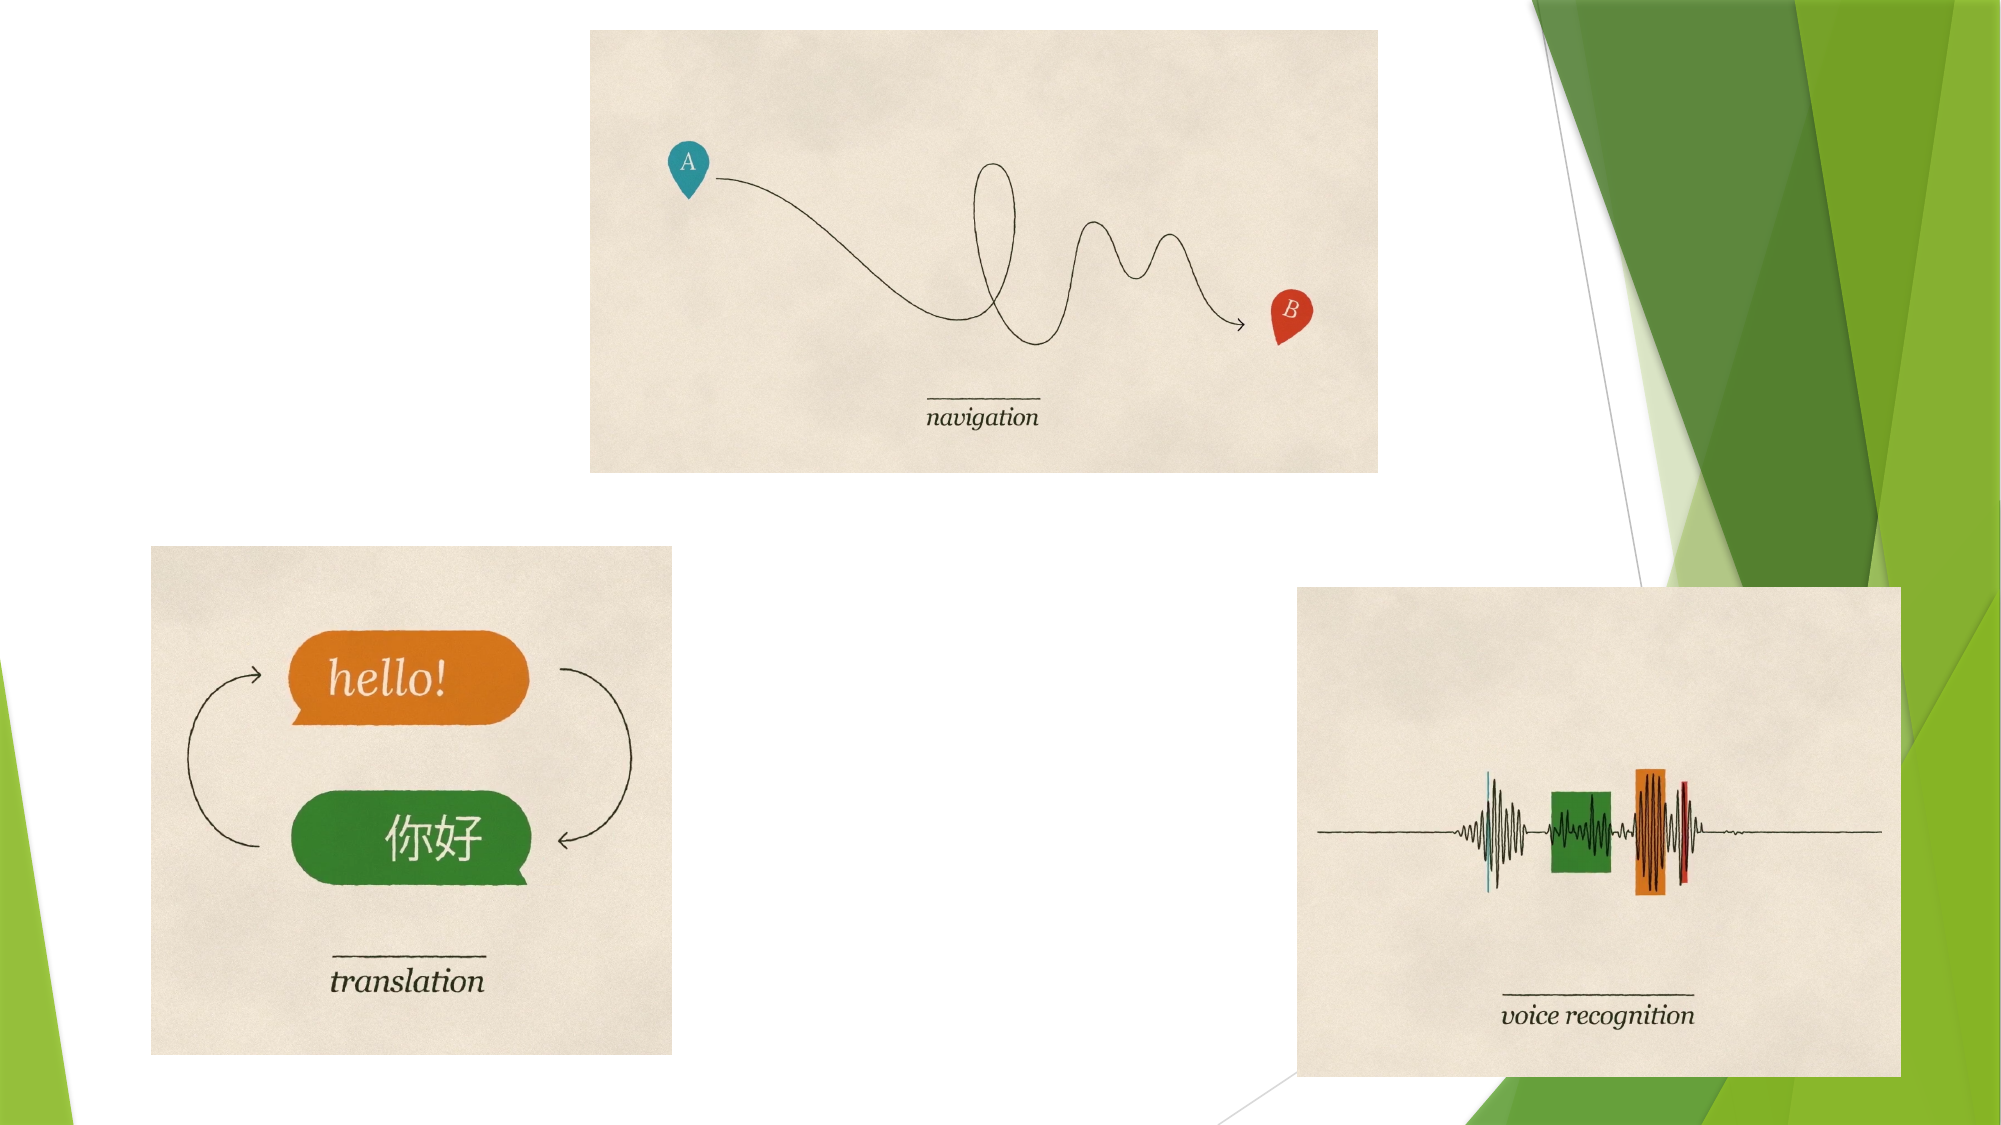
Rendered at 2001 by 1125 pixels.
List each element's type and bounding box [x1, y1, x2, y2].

picture [589, 29, 1379, 474]
picture [151, 545, 673, 1056]
picture [1296, 587, 1902, 1077]
